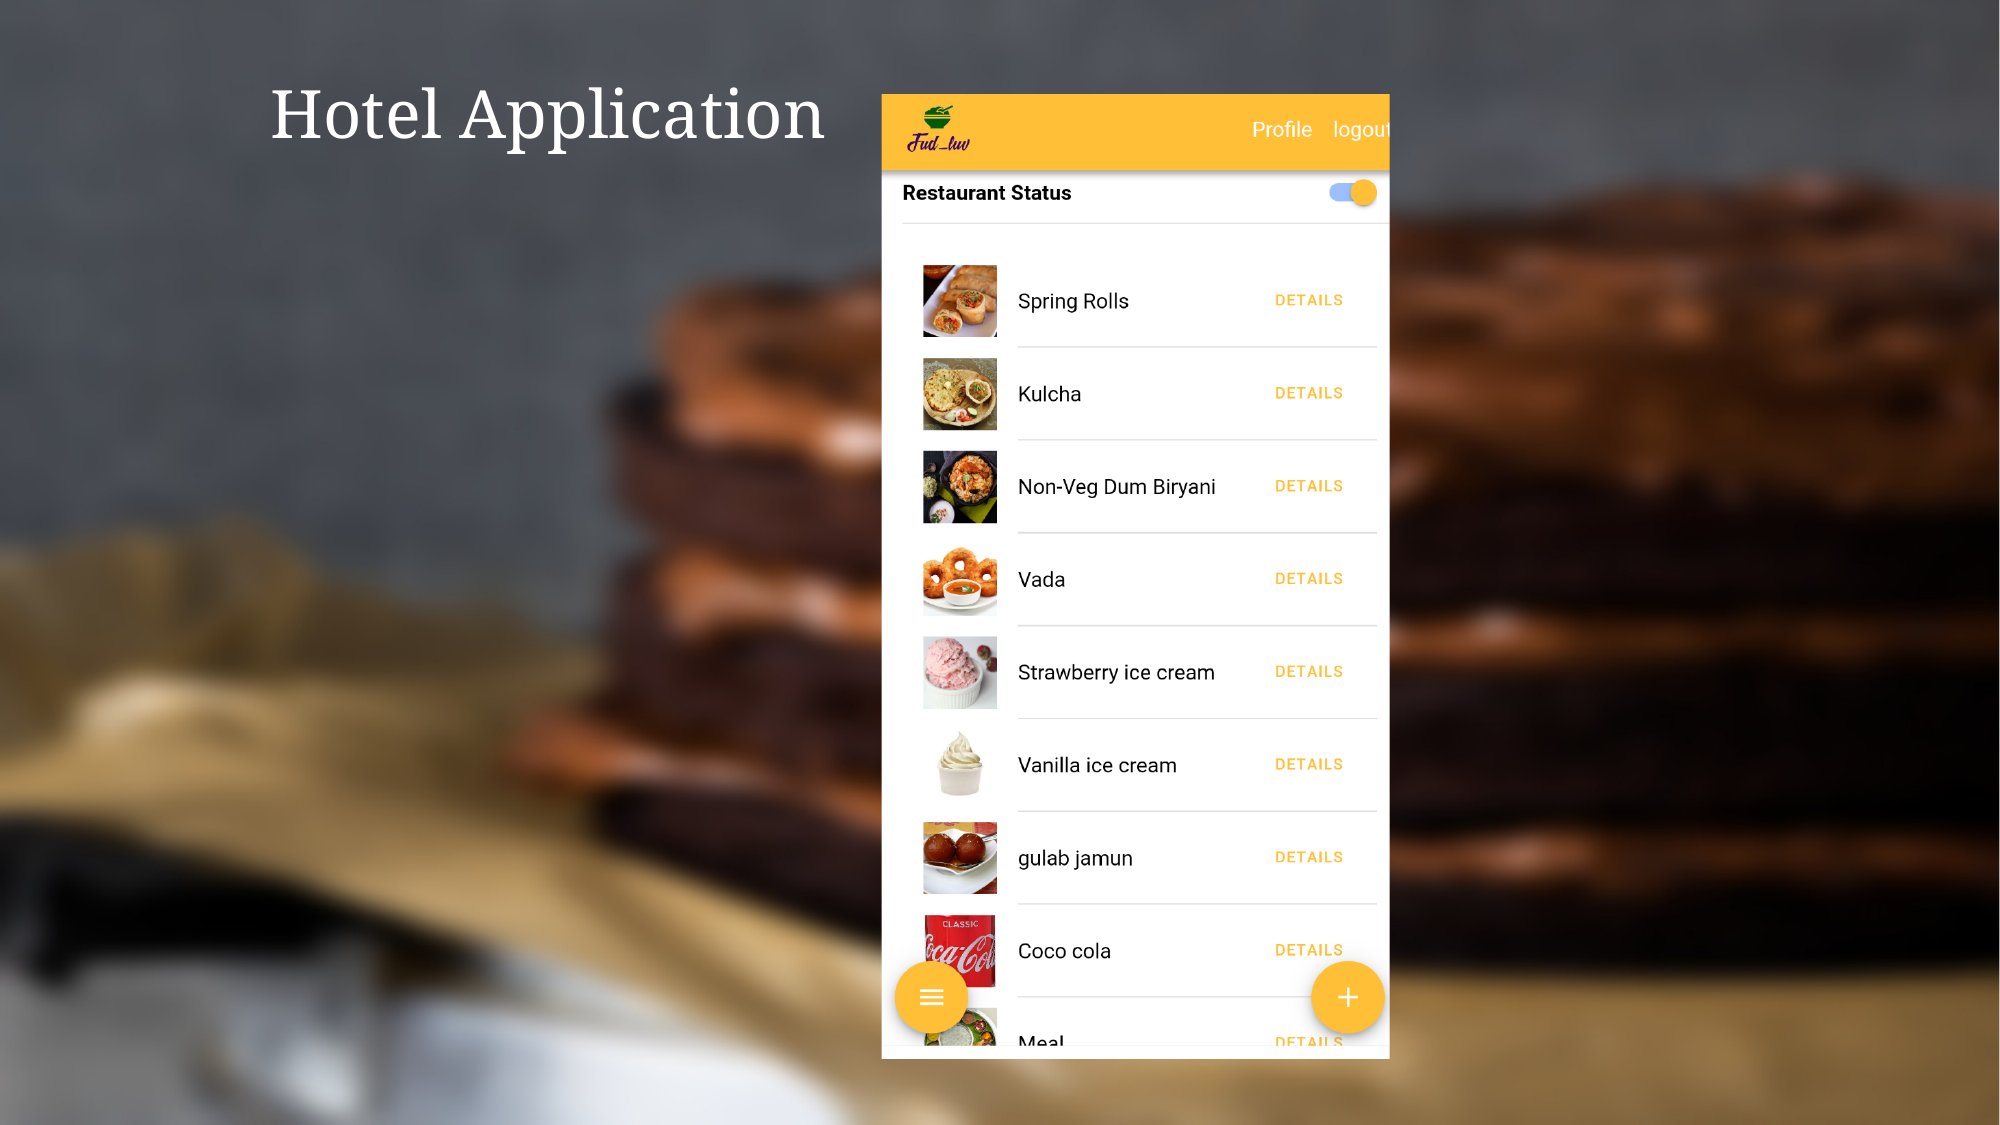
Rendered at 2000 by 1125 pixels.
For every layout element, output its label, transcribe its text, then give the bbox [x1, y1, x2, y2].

title Hotel Application [255, 19, 1831, 161]
picture [0, 0, 2000, 1125]
